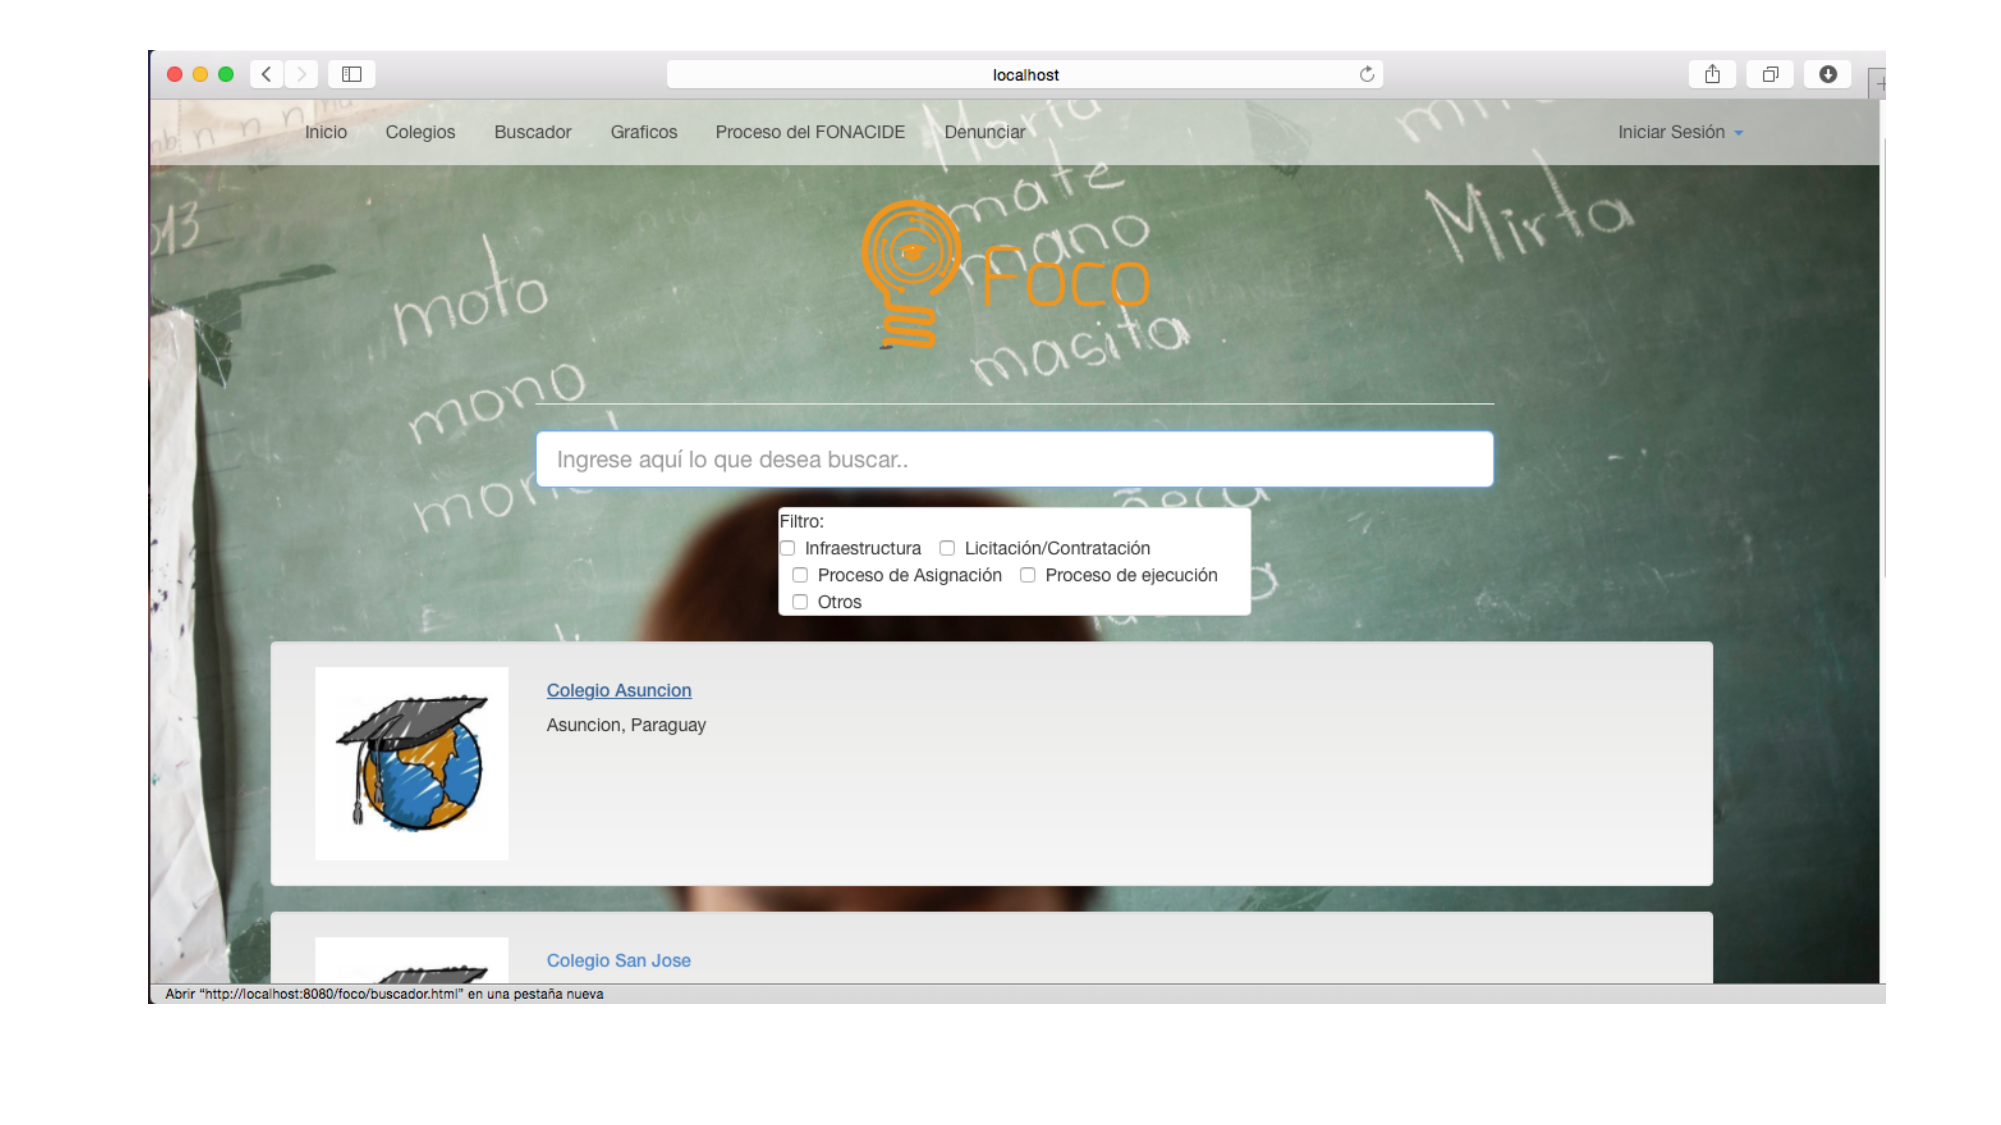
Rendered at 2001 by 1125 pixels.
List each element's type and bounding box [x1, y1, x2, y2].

picture [147, 50, 1887, 1004]
